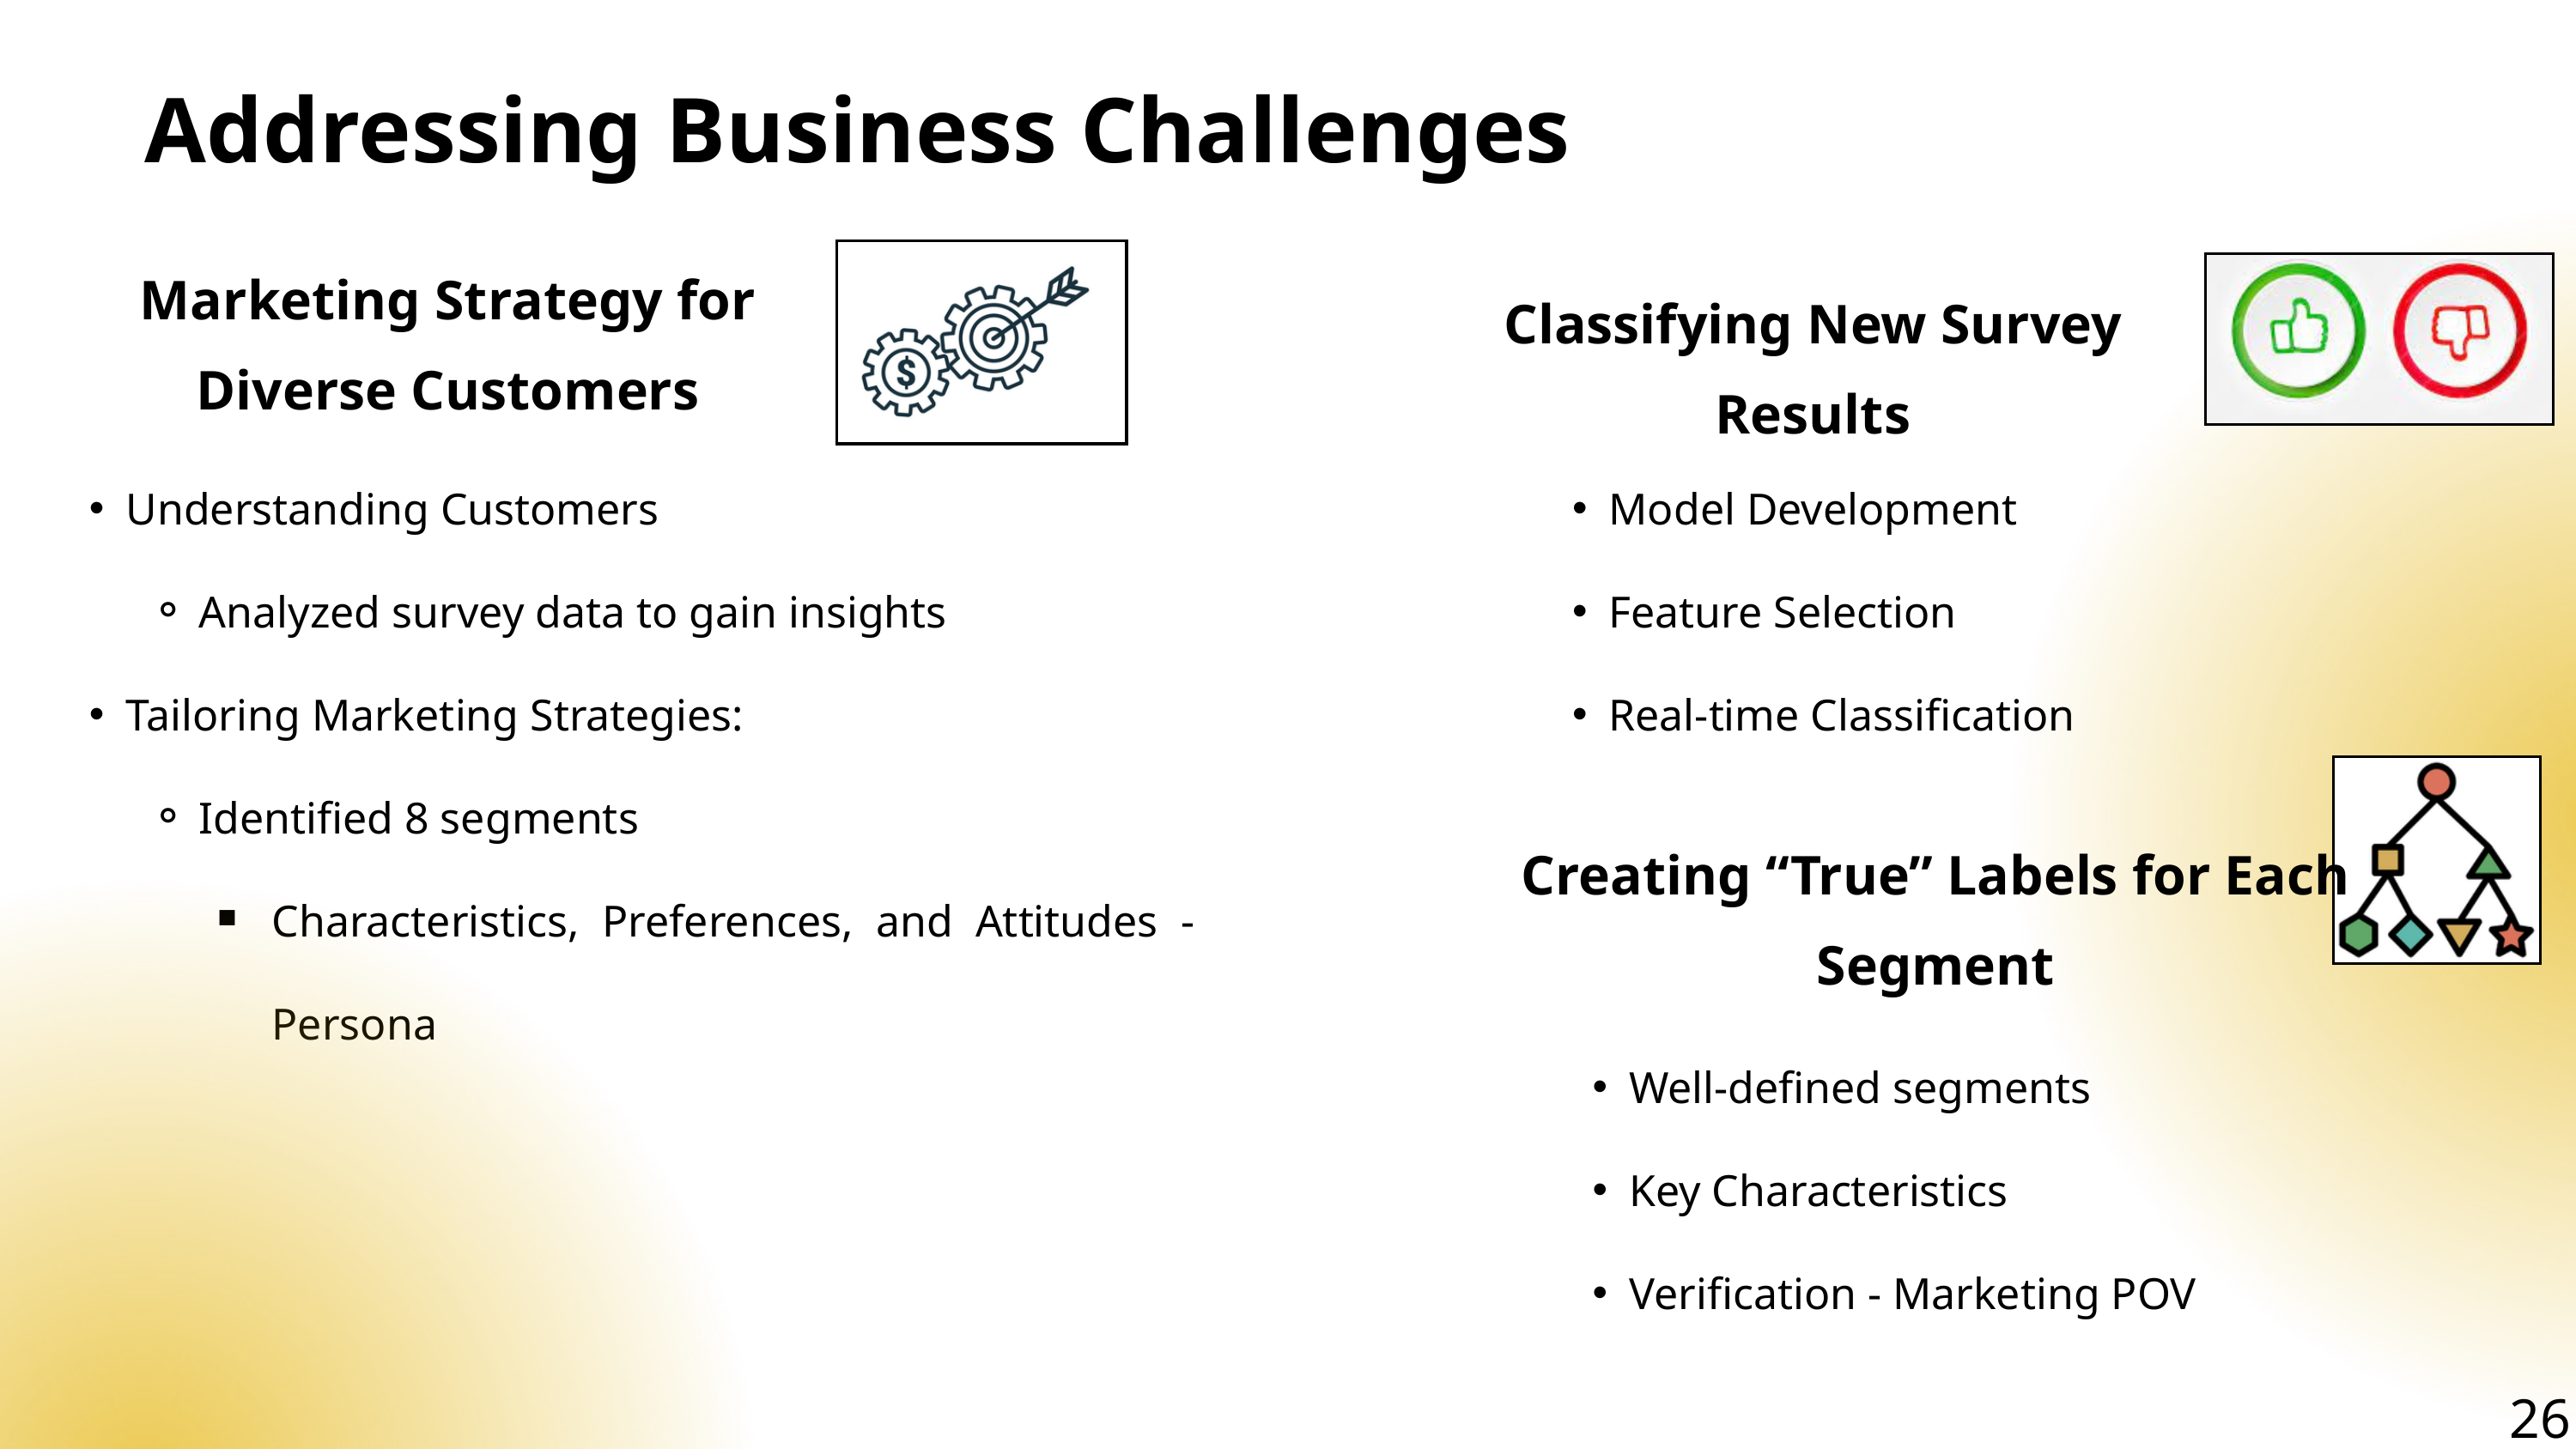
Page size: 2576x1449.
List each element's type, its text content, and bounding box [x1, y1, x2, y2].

text_box Classifying New Survey Results [1420, 264, 2206, 445]
text_box Marketing Strategy for Diverse Customers [76, 240, 820, 421]
text_box Creating “True” Labels for Each Segment [1498, 815, 2374, 997]
text_box [2205, 253, 2554, 425]
text_box 26 [2506, 1358, 2573, 1449]
text_box Model Development Feature Selection Real-time Classification [1535, 445, 2206, 740]
text_box Addressing Business Challenges [52, 46, 1663, 181]
text_box Understanding Customers Analyzed survey data to gain insights Tailoring Marketing Strategies: Identified 8 segments Characteristics, Preferences, and Attitudes - Persona [52, 430, 1195, 1152]
text_box Well-defined segments Key Characteristics Verification - Marketing POV [1556, 1009, 2379, 1319]
text_box [836, 240, 1127, 445]
text_box [2333, 756, 2541, 964]
text_box [0, 819, 820, 1449]
text_box [1949, 144, 2576, 1449]
